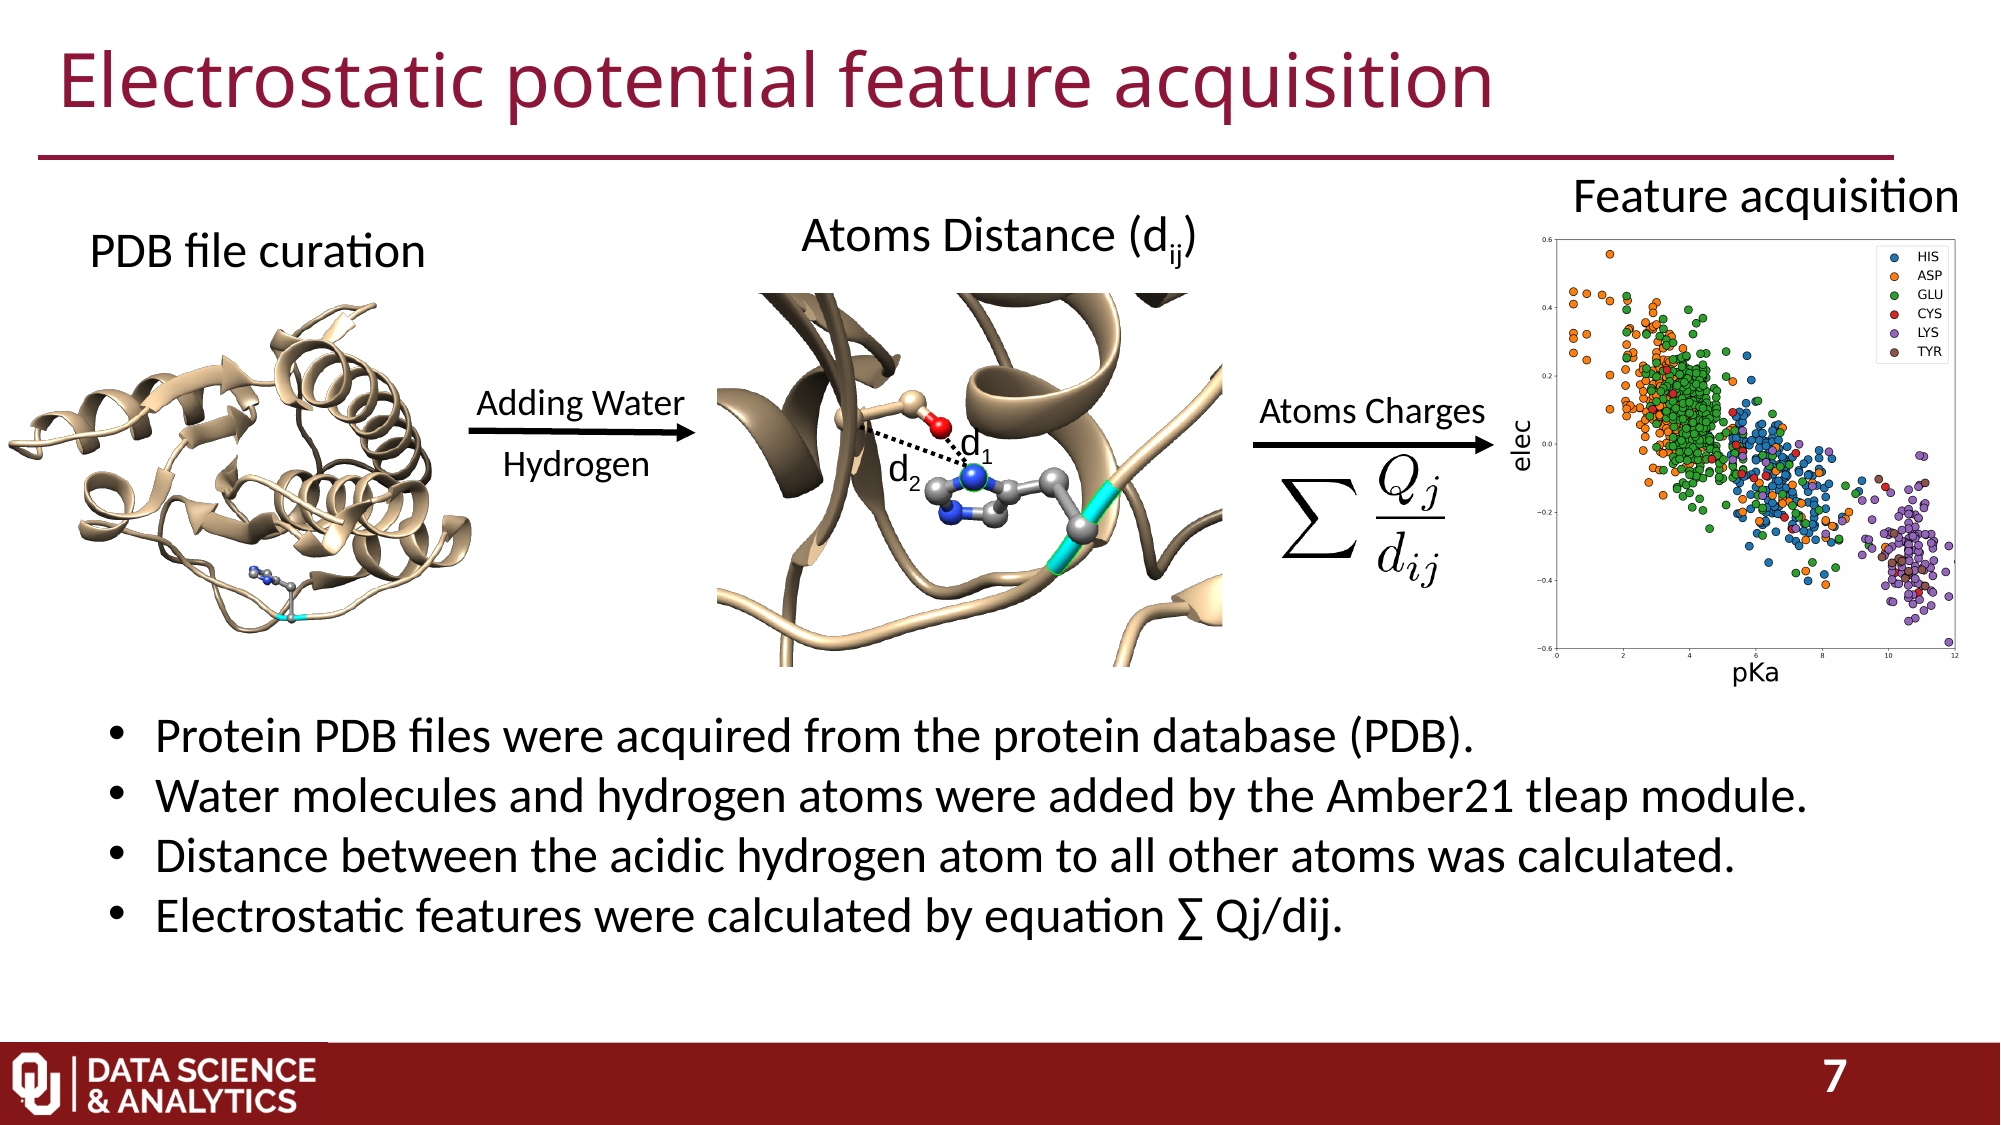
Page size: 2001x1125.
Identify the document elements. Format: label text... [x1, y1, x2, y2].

picture [0, 1042, 328, 1125]
text_box Hydrogen [488, 433, 674, 492]
text_box Atoms Charges [1244, 378, 1502, 439]
text_box PDB file curation [74, 209, 442, 283]
picture [1502, 230, 1966, 694]
slide_number 7 [1412, 1042, 1863, 1103]
title Electrostatic potential feature acquisition [41, 5, 1767, 161]
text_box Atoms Distance (dij) [786, 194, 1214, 278]
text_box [717, 293, 1223, 667]
picture [1281, 454, 1445, 588]
text_box Adding Water [484, 371, 709, 431]
text_box Feature acquisition [1558, 154, 1976, 230]
picture [0, 283, 484, 658]
text_box Protein PDB files were acquired from the protein database (PDB). Water molecules and hydrogen atoms were added by the Amber21 tleap module. Distance between the acidic hydrogen atom to all other atoms was calculated. Electrostatic features were calculated by equation ∑ Qj/dij. [93, 694, 1824, 950]
